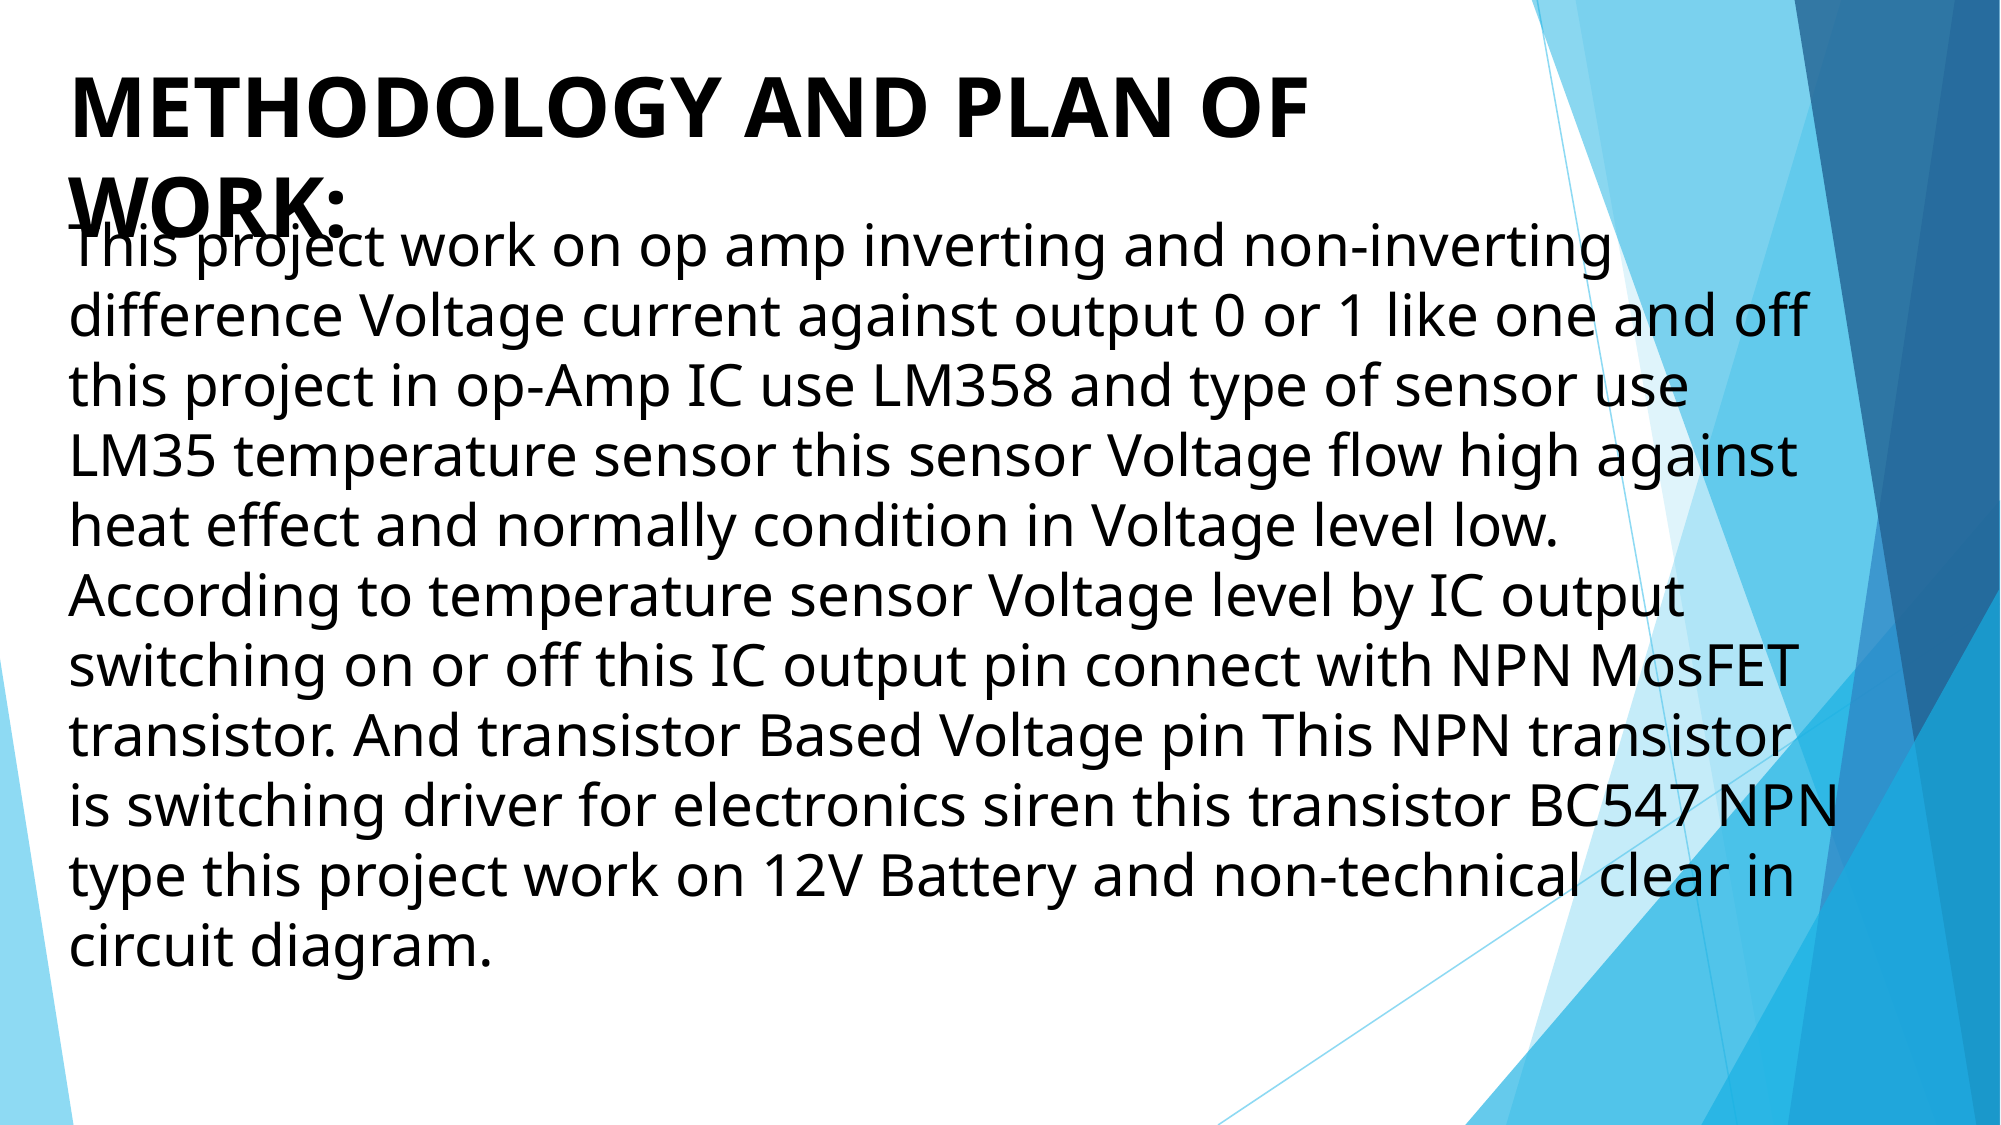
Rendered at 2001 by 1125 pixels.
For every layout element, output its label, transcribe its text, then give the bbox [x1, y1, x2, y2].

text_box METHODOLOGY AND PLAN OF WORK: [53, 46, 1582, 200]
text_box This project work on op amp inverting and non-inverting difference Voltage current against output 0 or 1 like one and off this project in op-Amp IC use LM358 and type of sensor use LM35 temperature sensor this sensor Voltage flow high against heat effect and normally condition in Voltage level low. According to temperature sensor Voltage level by IC output switching on or off this IC output pin connect with NPN MosFET transistor. And transistor Based Voltage pin This NPN transistor is switching driver for electronics siren this transistor BC547 NPN type this project work on 12V Battery and non-technical clear in circuit diagram. [53, 200, 1862, 986]
